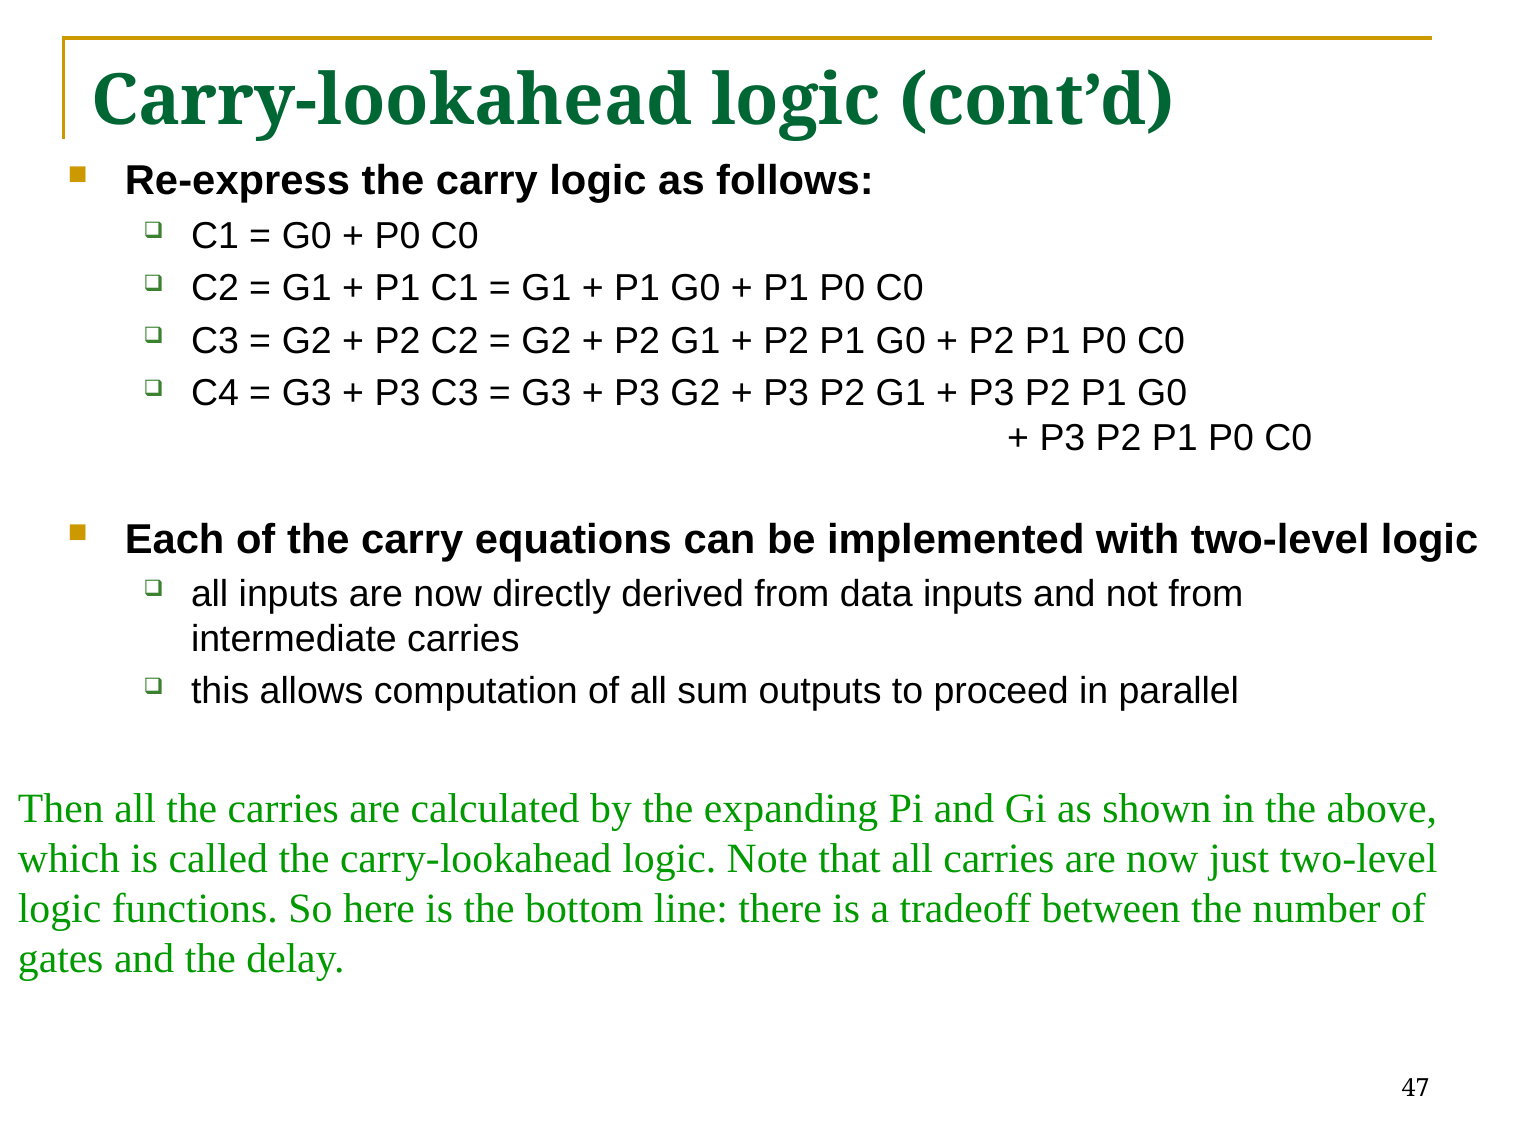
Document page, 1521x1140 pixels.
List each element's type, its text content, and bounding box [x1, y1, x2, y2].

slide_number 47 [1089, 1037, 1445, 1114]
text_box Then all the carries are calculated by the expanding Pi and Gi as shown in the above, which is called the carry-lookahead logic. Note that all carries are now just two-level logic functions. So here is the bottom line: there is a tradeoff between the number of gates and the delay. [3, 773, 1521, 988]
title Carry-lookahead logic (cont’d) [76, 46, 1445, 145]
list Re-express the carry logic as follows: C1 = G0 + P0 C0 C2 = G1 + P1 C1 = G1 + P1 G0 + P1 P0 C0 C3 = G2 + P2 C2 = G2 + P2 G1 + P2 P1 G0 + P2 P1 P0 C0 C4 = G3 + P3 C3 = G3 + P3 G2 + P3 P2 G1 + P3 P2 P1 G0 + P3 P2 P1 P0 C0 Each of the carry equations can be implemented with two-level logic all inputs are now directly derived from data inputs and not from intermediate carries this allows computation of all sum outputs to proceed in parallel [52, 145, 1509, 746]
